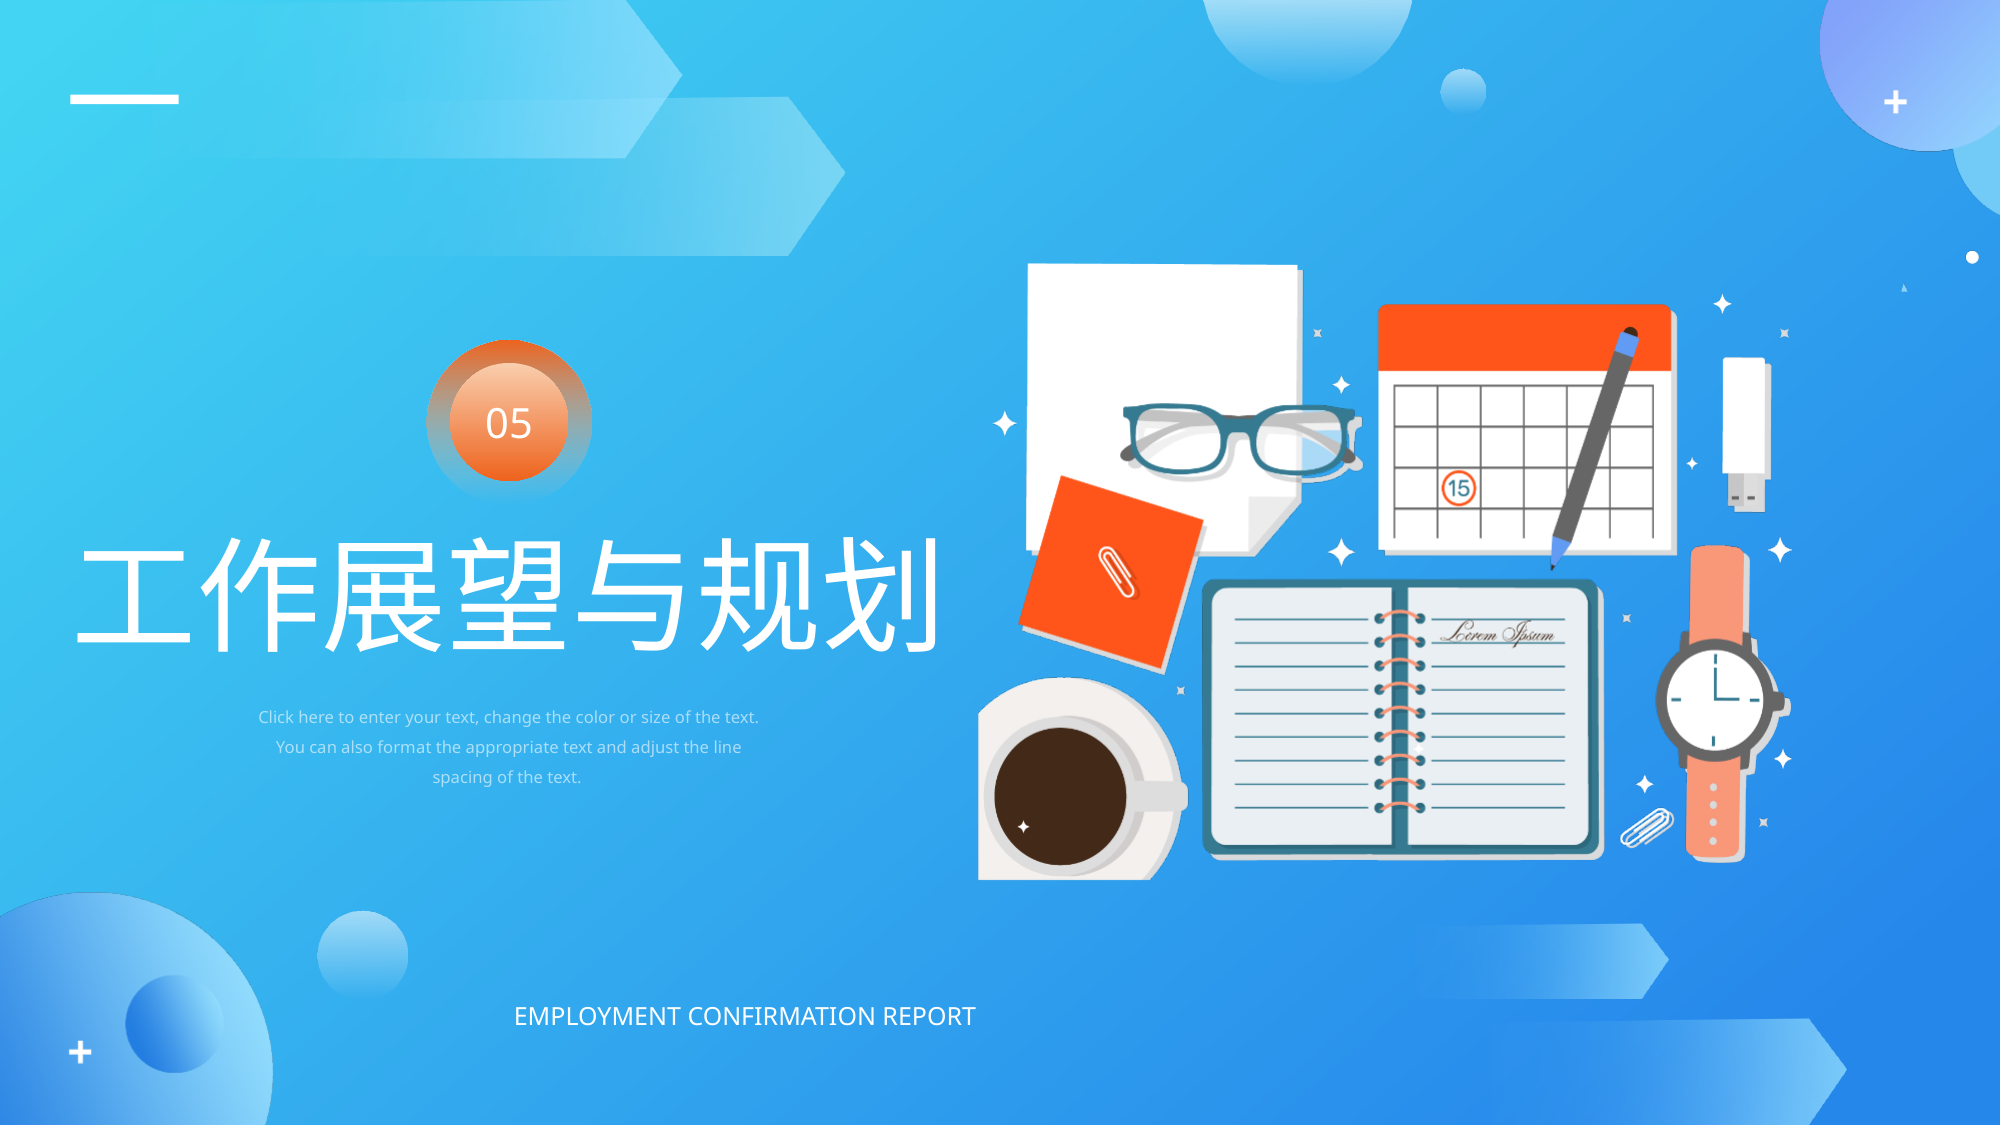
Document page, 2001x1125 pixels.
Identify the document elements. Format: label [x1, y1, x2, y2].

text_box [1203, 0, 1486, 115]
picture [0, 0, 2000, 1125]
text_box [426, 339, 592, 505]
